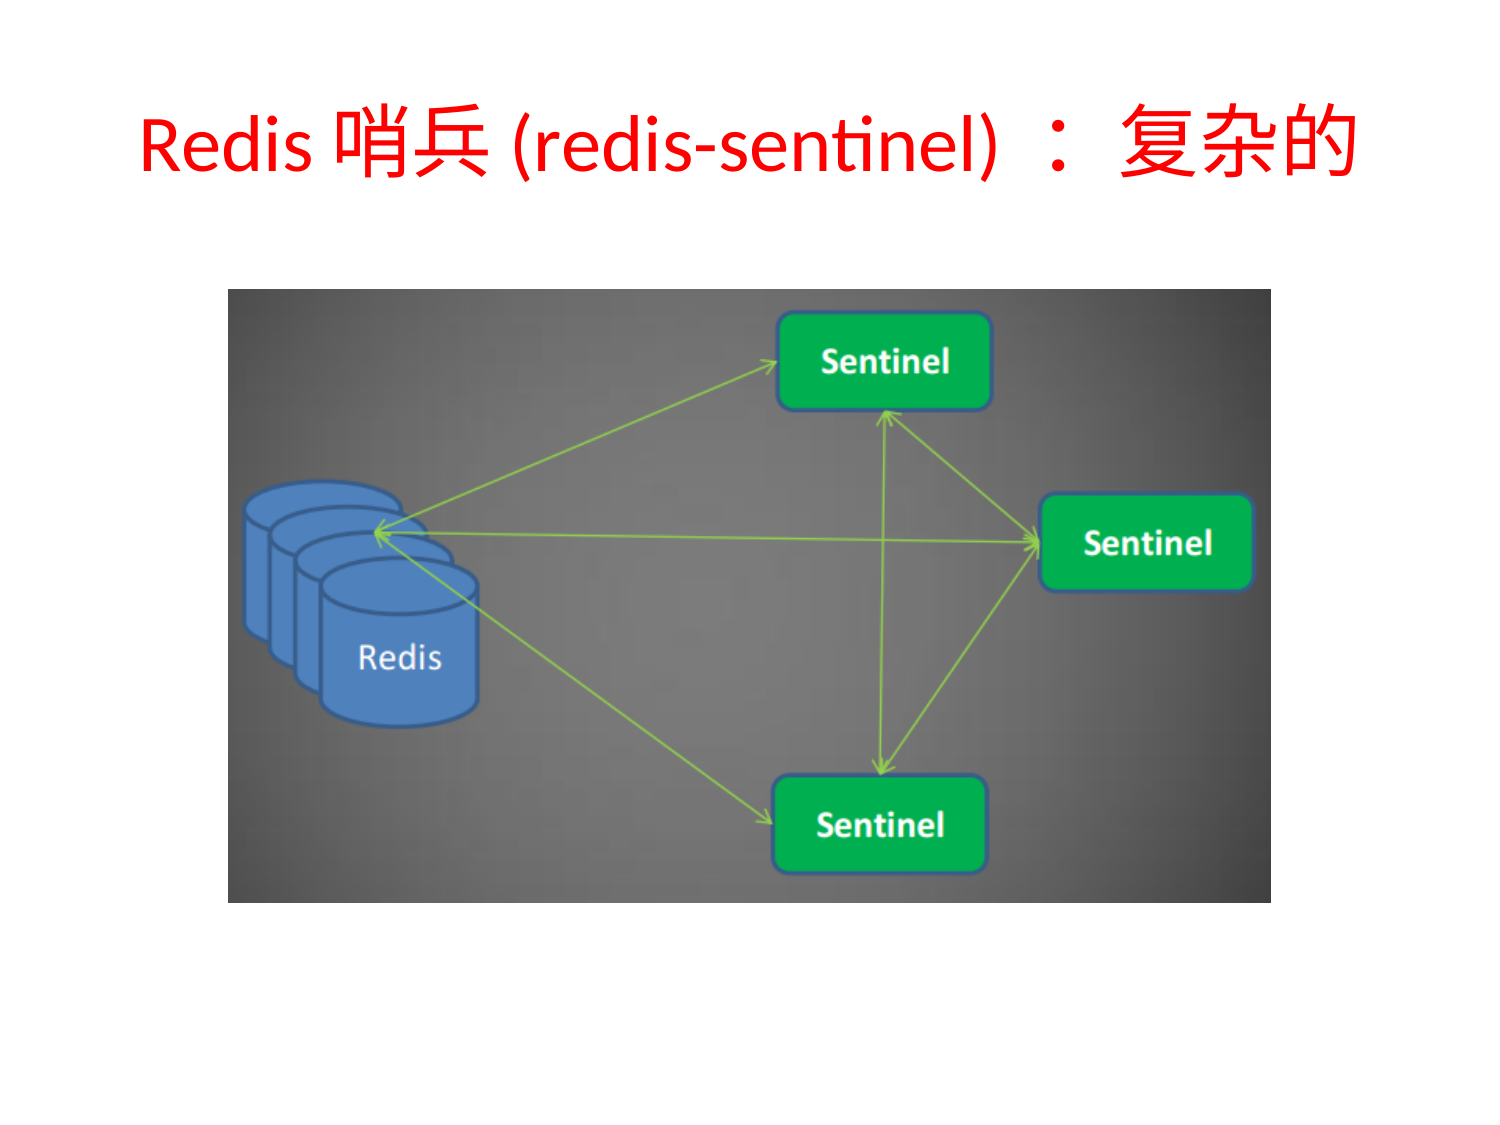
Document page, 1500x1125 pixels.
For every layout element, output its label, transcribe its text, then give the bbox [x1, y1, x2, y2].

title Redis哨兵(redis-sentinel) ：复杂的 [75, 45, 1425, 233]
picture [228, 289, 1272, 903]
